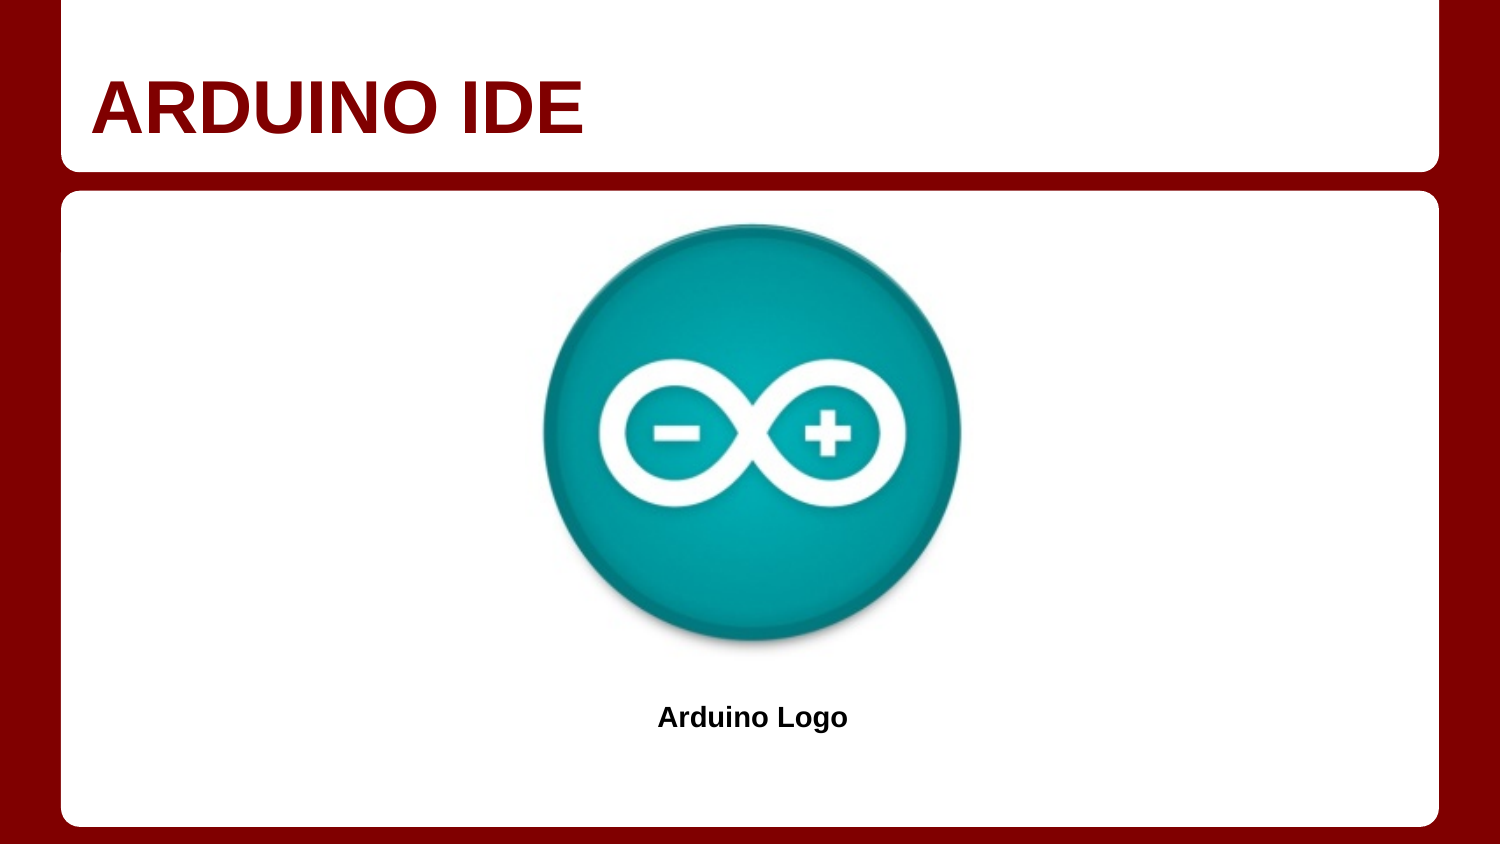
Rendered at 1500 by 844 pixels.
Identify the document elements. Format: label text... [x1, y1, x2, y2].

picture [525, 208, 981, 665]
title ARDUINO IDE [75, 22, 1425, 164]
text_box Arduino Logo [642, 691, 864, 741]
